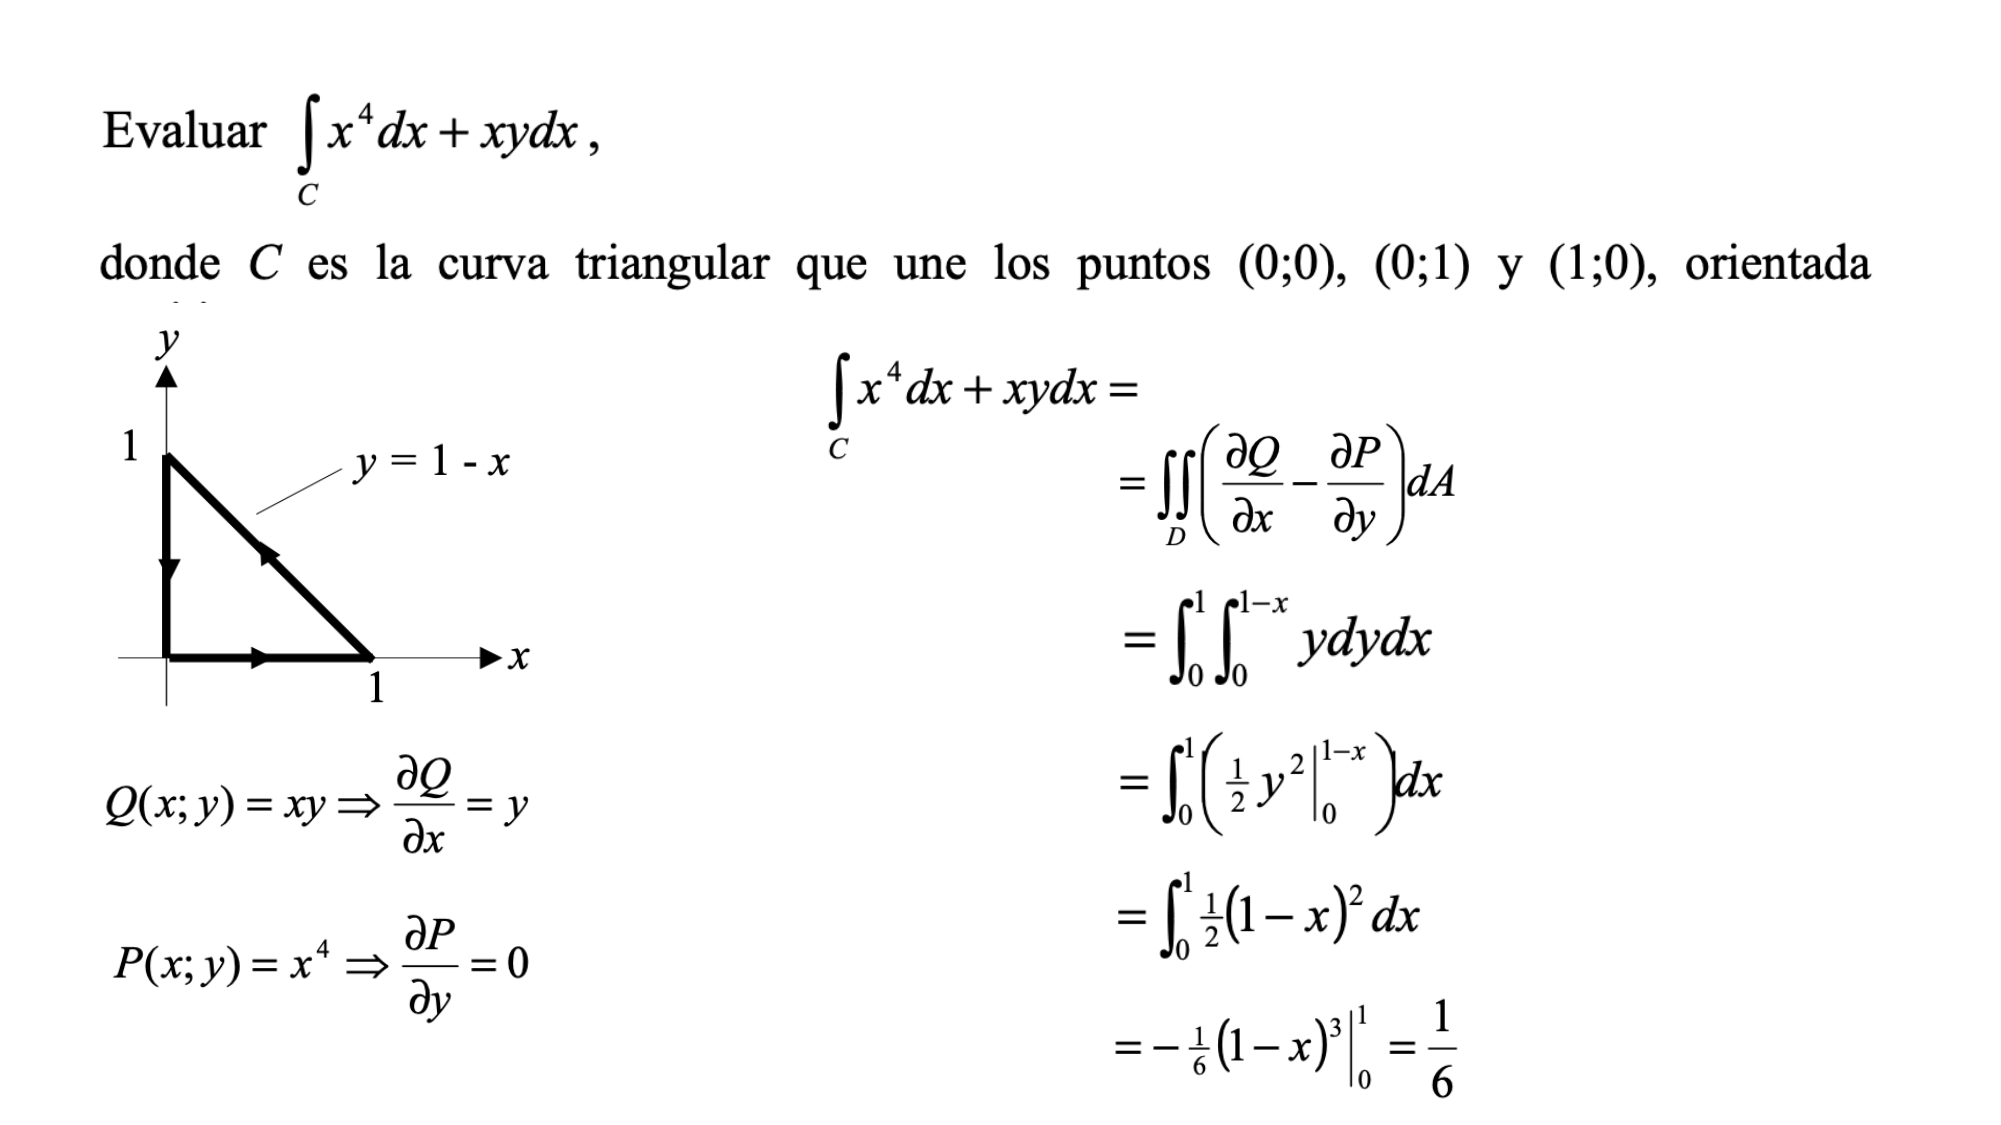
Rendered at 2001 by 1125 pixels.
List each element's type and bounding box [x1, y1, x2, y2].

picture [1107, 988, 1475, 1107]
list [89, 64, 612, 216]
picture [1117, 575, 1441, 707]
picture [1117, 721, 1453, 846]
picture [98, 899, 534, 1031]
picture [1117, 860, 1428, 974]
picture [98, 747, 532, 868]
picture [89, 238, 1879, 722]
